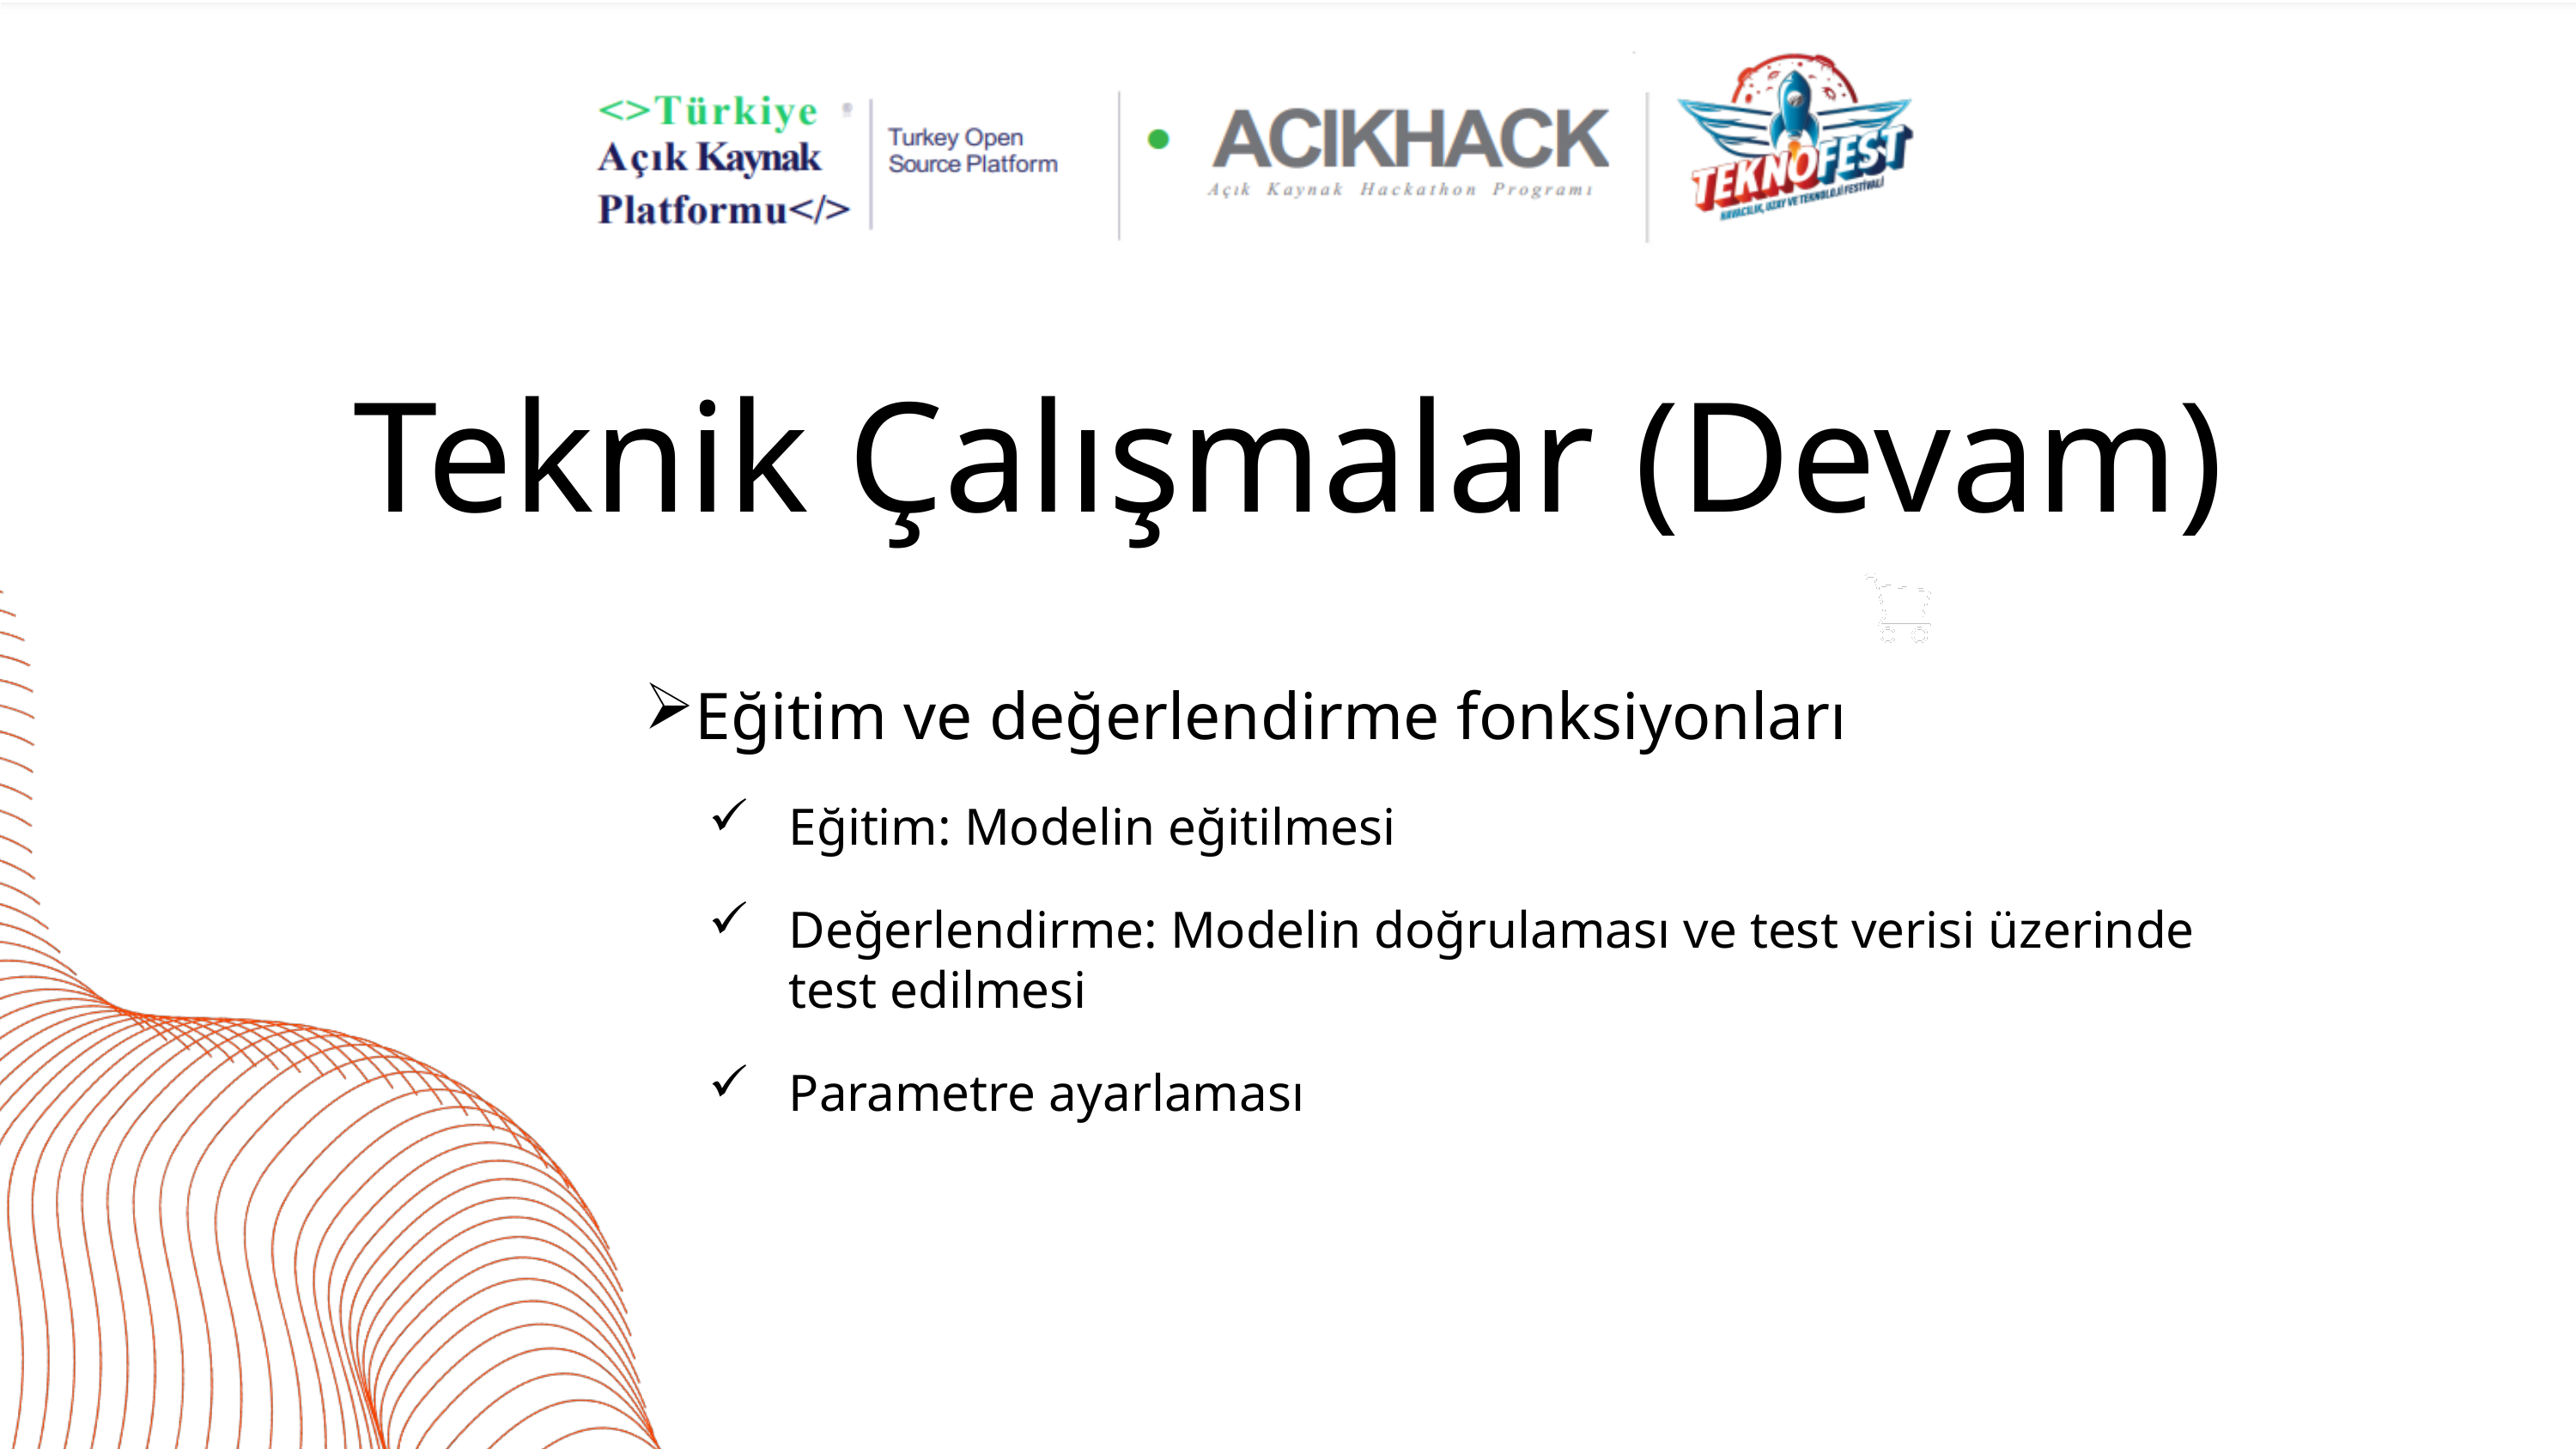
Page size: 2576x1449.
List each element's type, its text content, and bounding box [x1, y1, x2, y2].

picture [1865, 573, 1931, 643]
text_box Teknik Çalışmalar (Devam) [1, 360, 2576, 543]
picture [1, 3, 2576, 266]
text_box Eğitim ve değerlendirme fonksiyonları Eğitim: Modelin eğitilmesi Değerlendirme: Modelin doğrulaması ve test verisi üzerinde test edilmesi Parametre ayarlaması [644, 675, 2222, 1218]
picture [0, 584, 1017, 1449]
